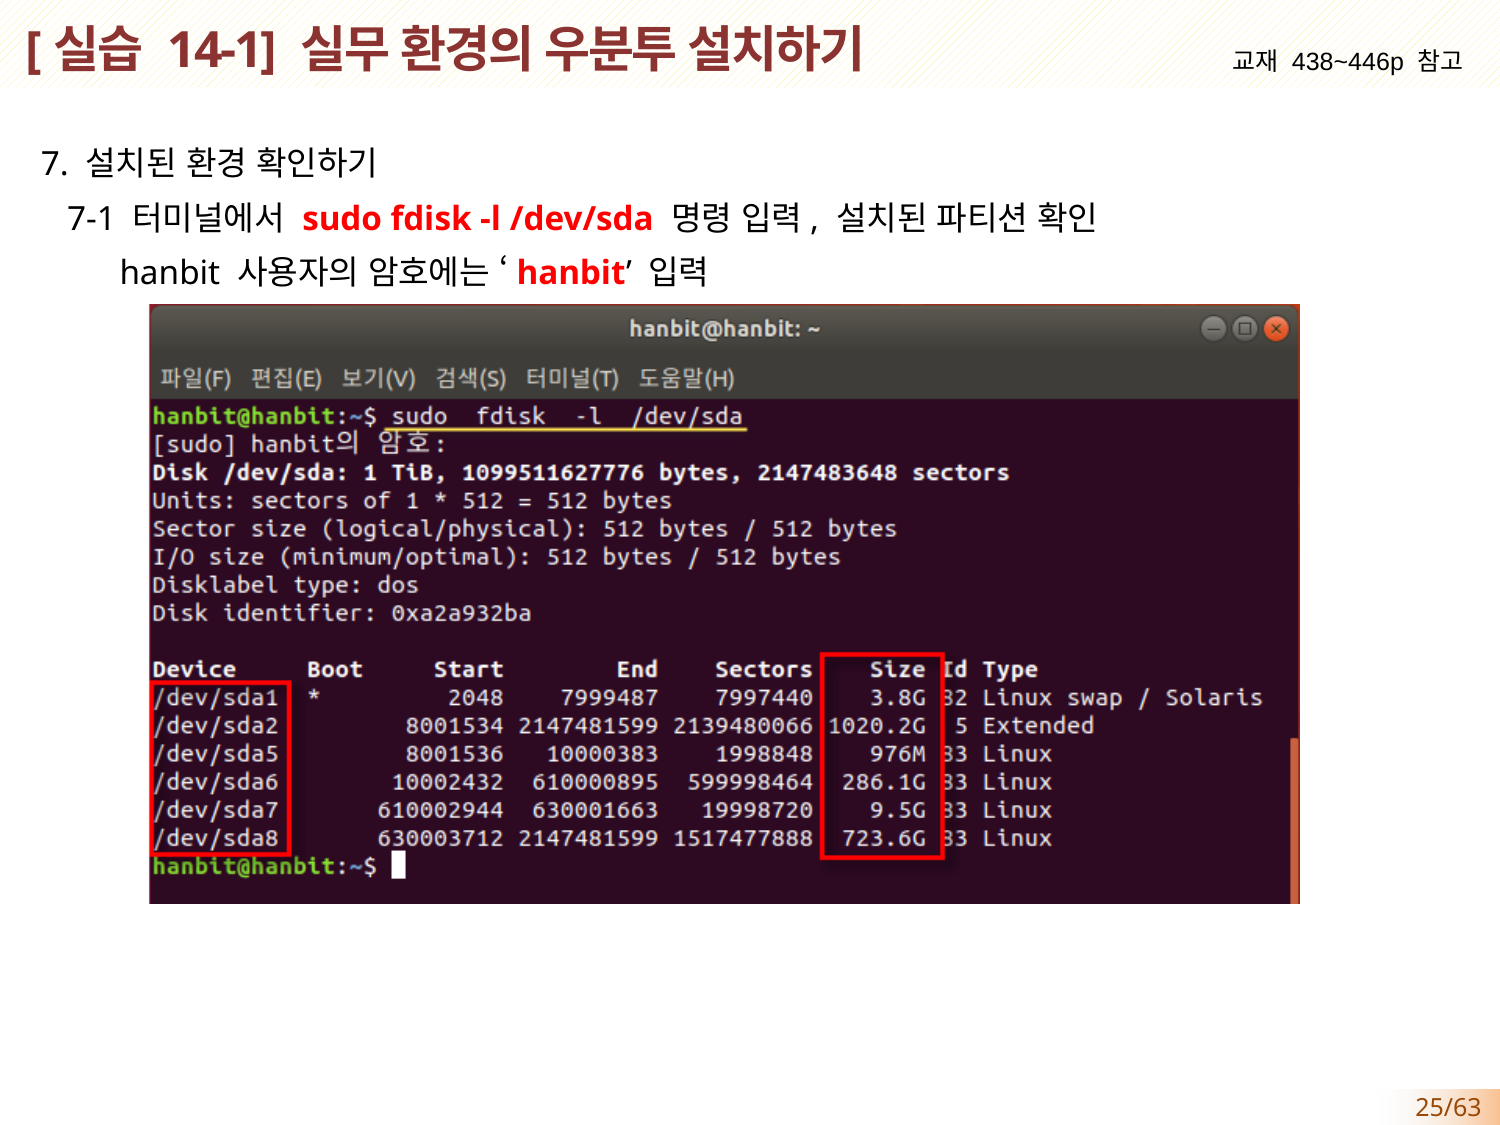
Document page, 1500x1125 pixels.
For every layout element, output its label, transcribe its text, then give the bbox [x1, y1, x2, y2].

title [실습 14-1] 실무 환경의 우분투 설치하기 [10, 8, 1288, 87]
picture [136, 303, 1300, 905]
text_box 교재 438~446p 참고 [1217, 38, 1479, 83]
list 7. 설치된 환경 확인하기 7-1 터미널에서 sudo fdisk -l /dev/sda 명령 입력, 설치된 파티션 확인 hanbit 사용자의 암호에는 ‘hanbit’ 입력 [10, 126, 1500, 1125]
